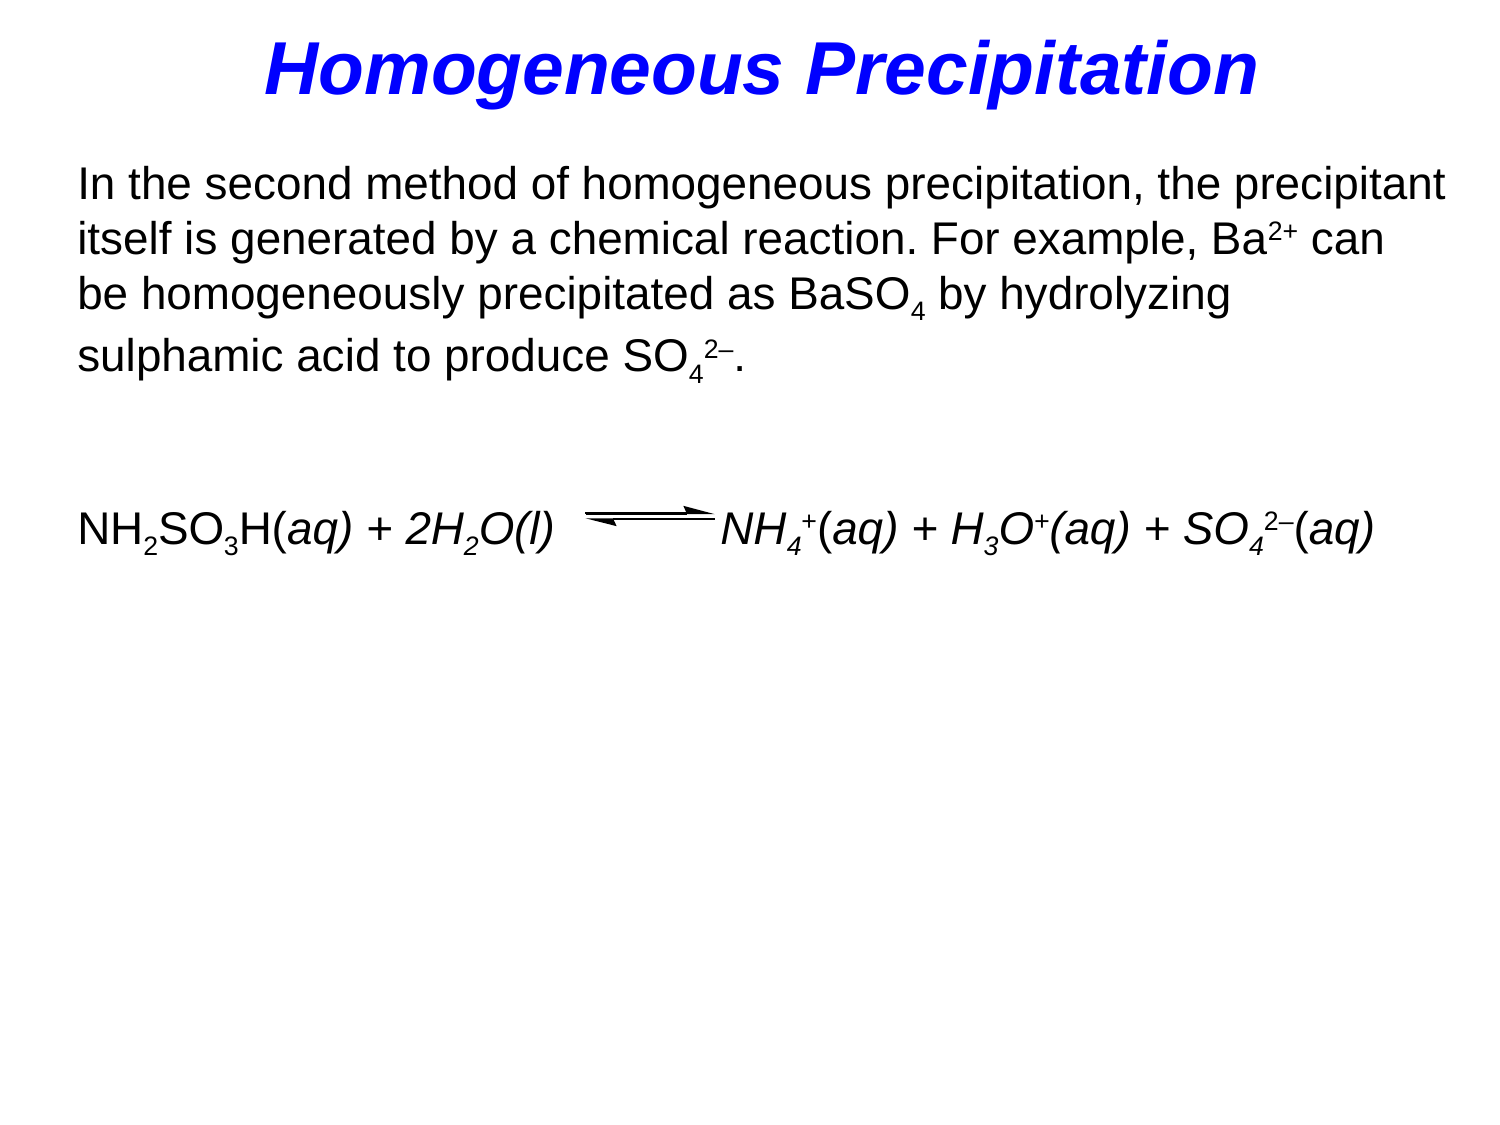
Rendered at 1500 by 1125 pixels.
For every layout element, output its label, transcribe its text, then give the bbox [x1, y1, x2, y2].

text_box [574, 499, 726, 533]
text_box In the second method of homogeneous precipitation, the precipitant itself is generated by a chemical reaction. For example, Ba2+ can be homogeneously precipitated as BaSO4 by hydrolyzing sulphamic acid to produce SO42–. NH2SO3H(aq) + 2H2O(l) NH4+(aq) + H3O+(aq) + SO42–(aq) [62, 146, 1463, 569]
text_box Homogeneous Precipitation [249, 12, 1313, 118]
